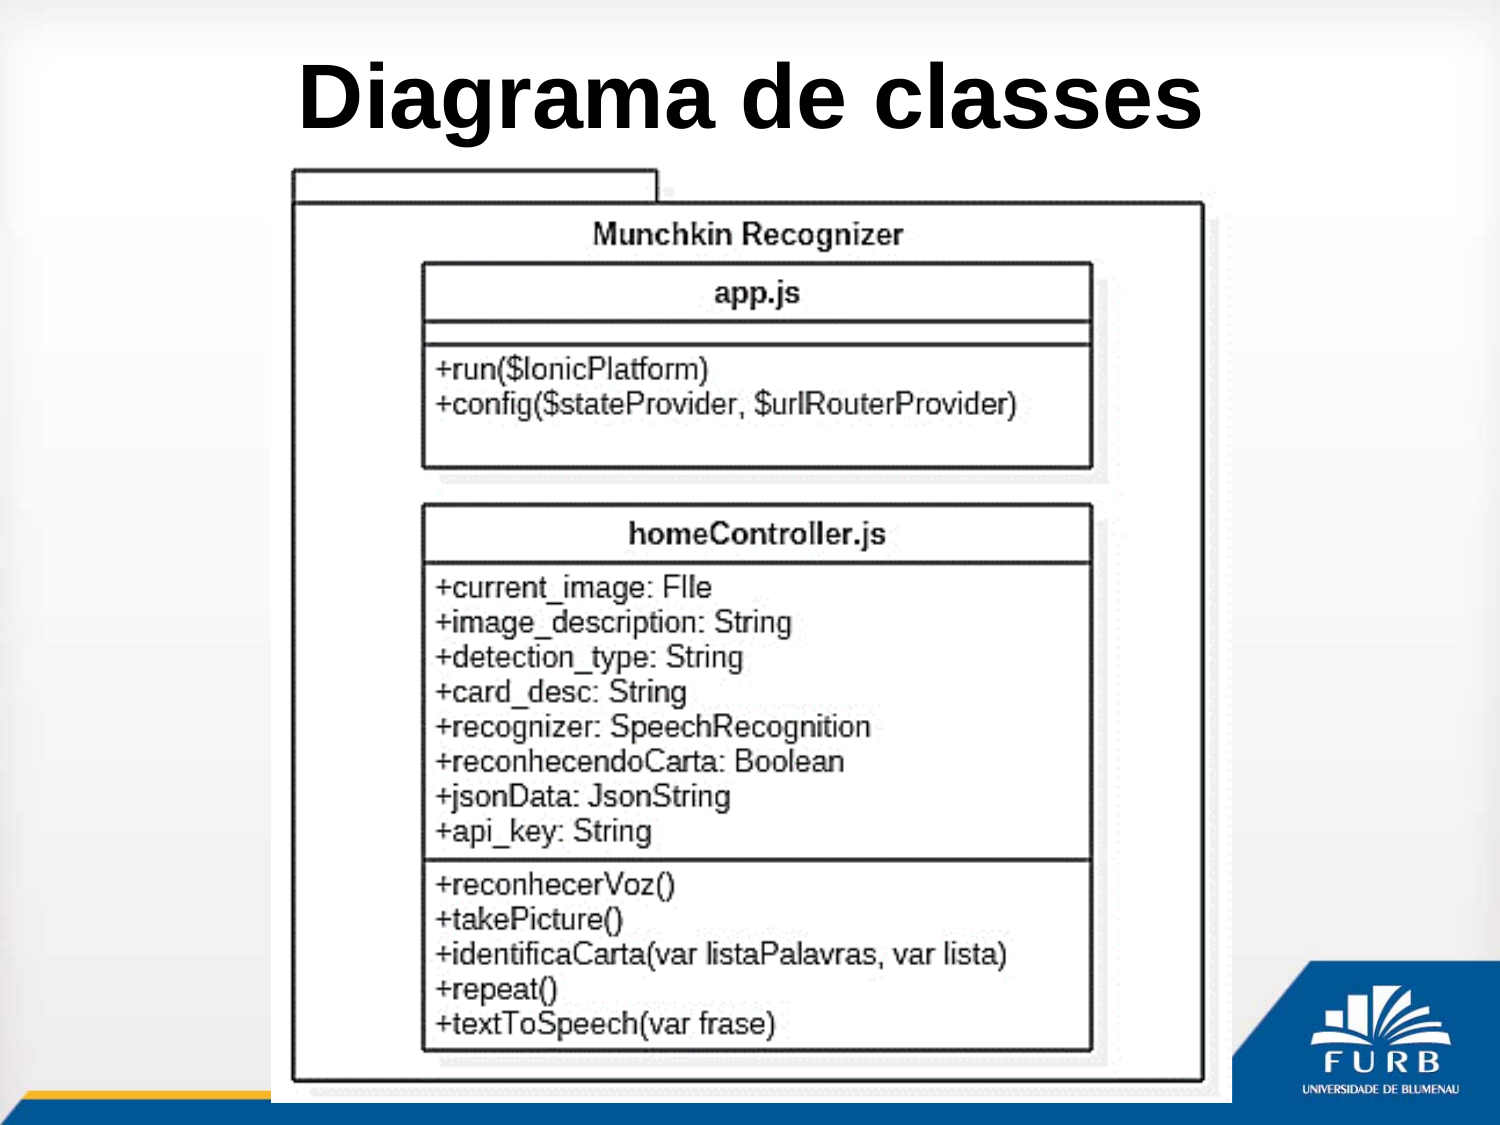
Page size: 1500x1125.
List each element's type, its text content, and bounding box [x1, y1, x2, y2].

picture [0, 0, 1500, 1125]
title Diagrama de classes [76, 0, 1427, 186]
